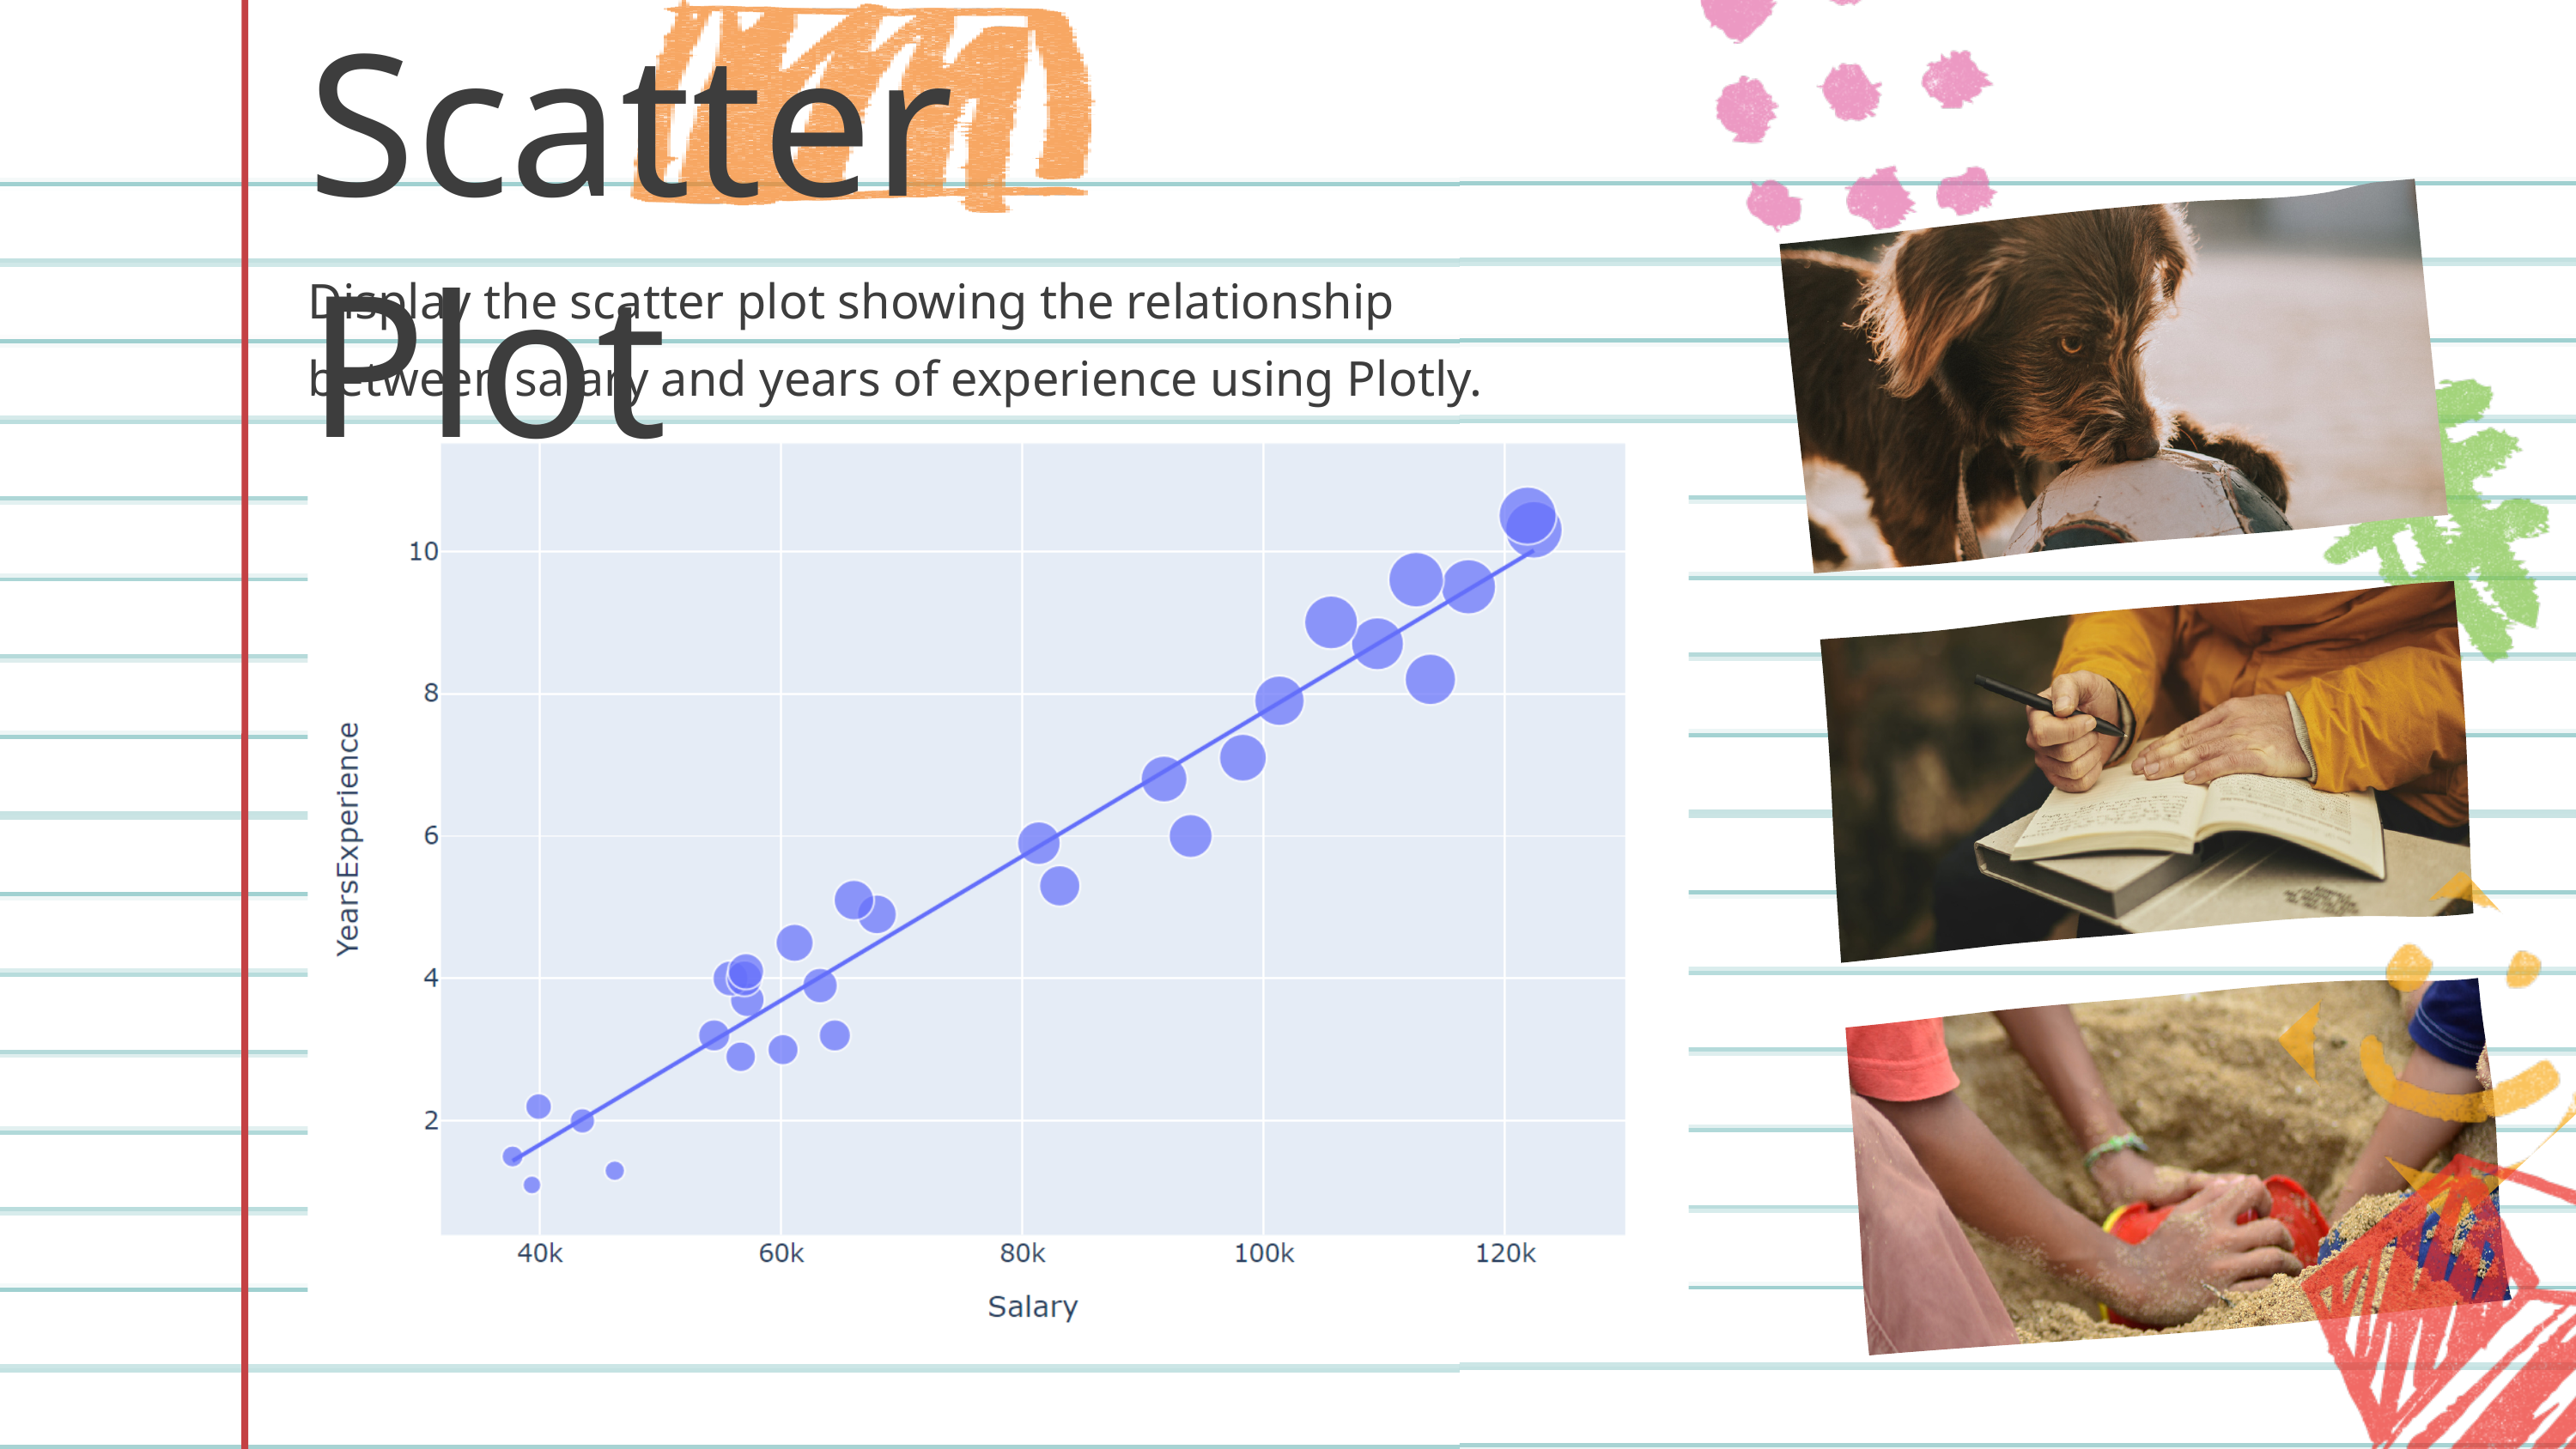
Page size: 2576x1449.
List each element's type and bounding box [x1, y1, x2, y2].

text_box [0, 0, 2576, 1449]
text_box [1819, 204, 2470, 1336]
